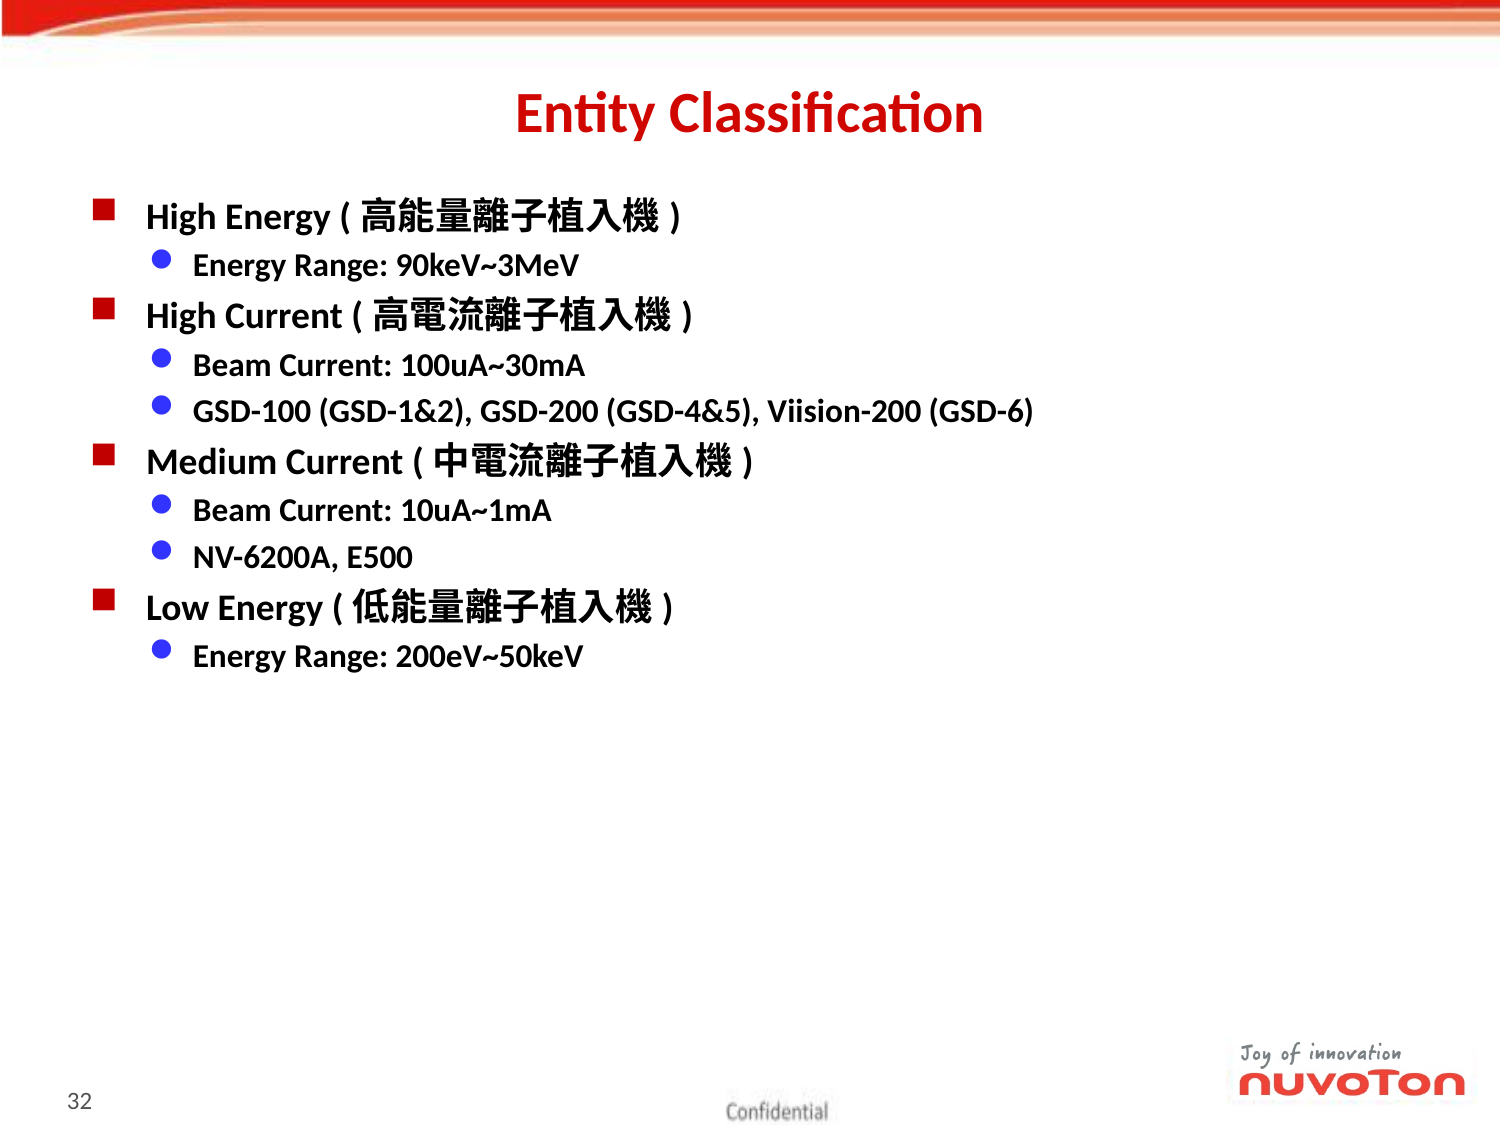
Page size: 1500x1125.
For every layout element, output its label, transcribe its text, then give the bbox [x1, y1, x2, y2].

slide_number 31 [0, 1069, 160, 1125]
picture [1, 0, 1500, 1125]
list High Energy (高能量離子植入機) Energy Range: 90keV~3MeV High Current (高電流離子植入機) Beam Current: 100uA~30mA GSD-100 (GSD-1&2), GSD-200 (GSD-4&5), Viision-200 (GSD-6) Medium Current (中電流離子植入機) Beam Current: 10uA~1mA NV-6200A, E500 Low Energy (低能量離子植入機) Energy Range: 200eV~50keV [75, 184, 1425, 1005]
title Entity Classification [75, 66, 1425, 149]
